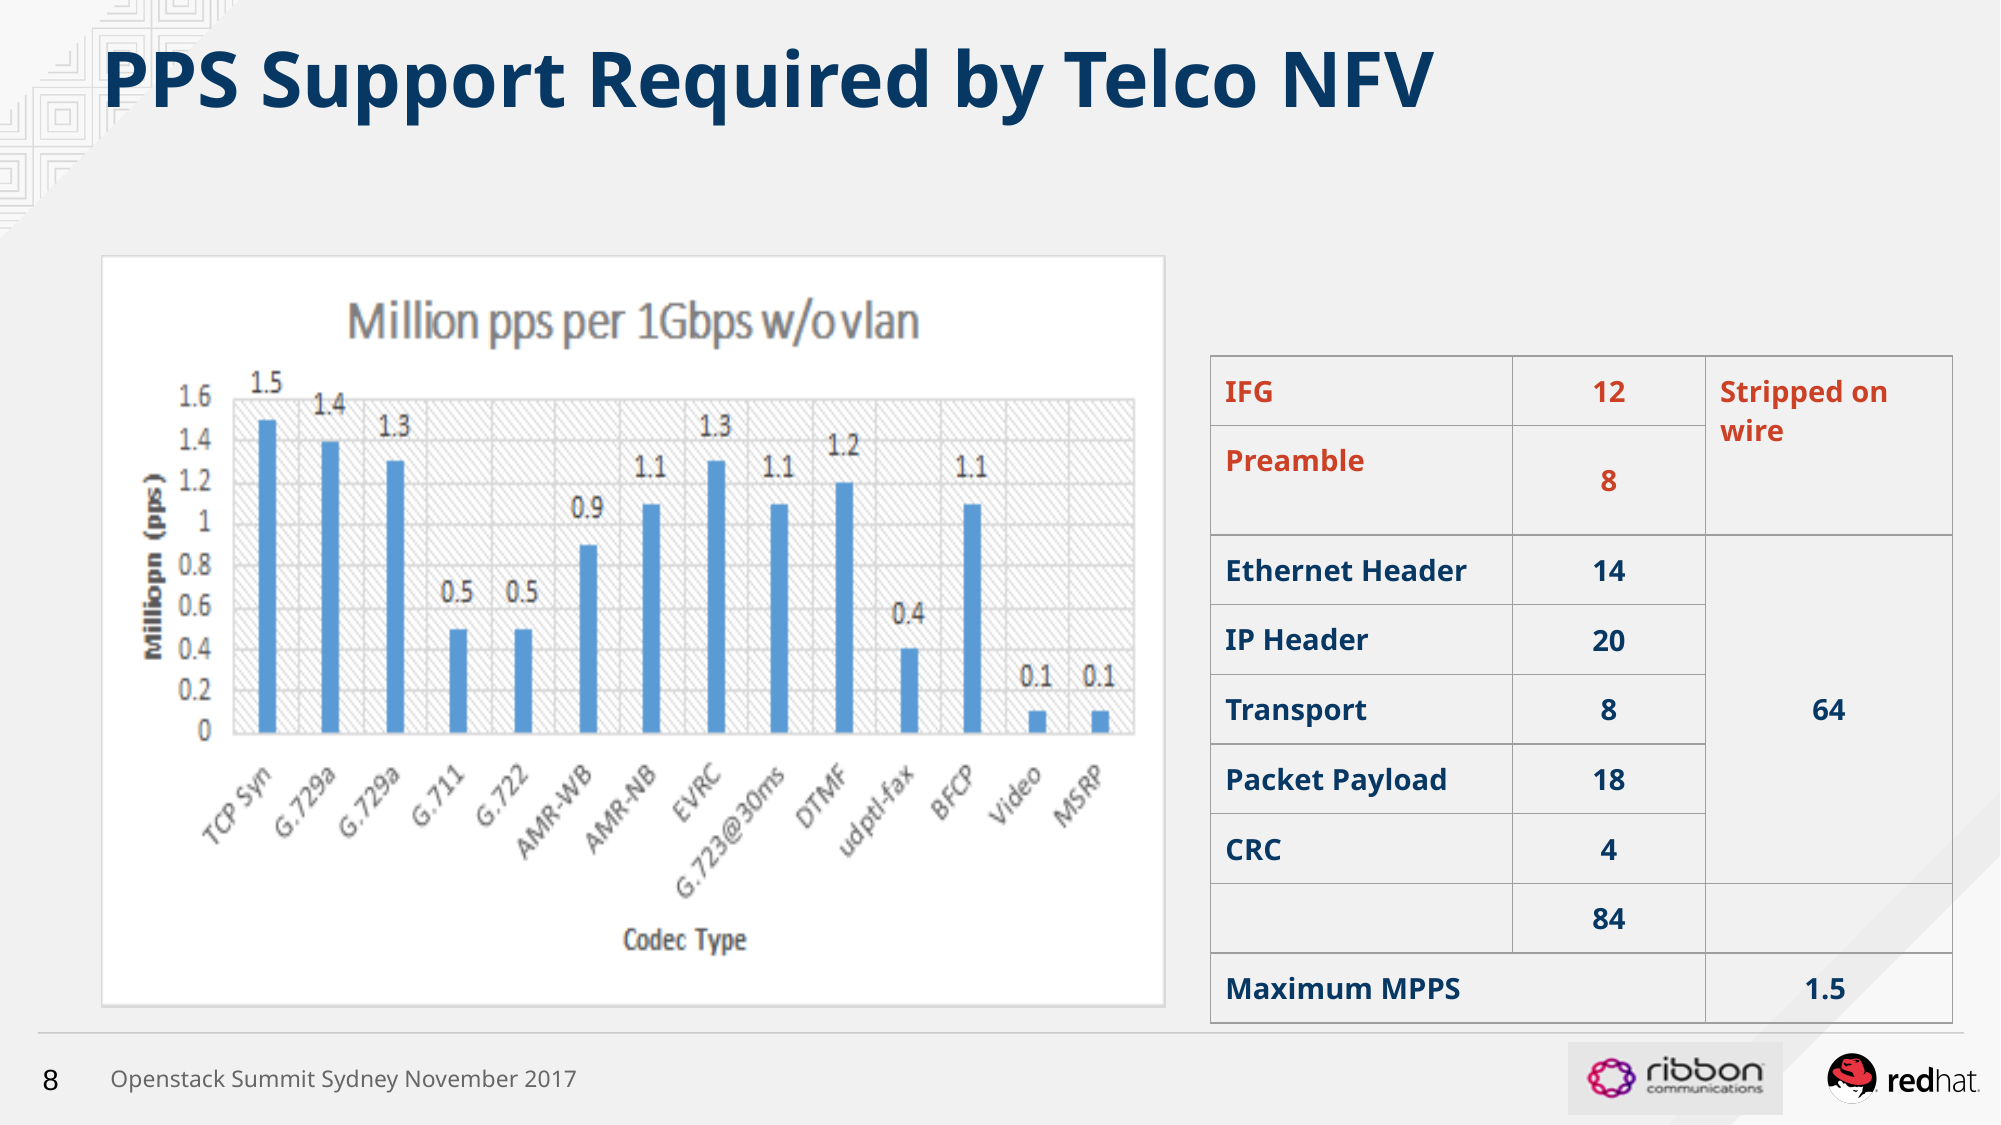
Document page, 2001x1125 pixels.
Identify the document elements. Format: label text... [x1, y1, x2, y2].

picture [0, 0, 2001, 1125]
table_cell 64 [1706, 536, 1952, 883]
title PPS Support Required by Telco NFV [81, 10, 1720, 162]
table_cell [1706, 884, 1952, 952]
table_header Stripped on wire [1706, 357, 1952, 534]
slide_number 8 [22, 1035, 102, 1122]
table_cell Maximum MPPS [1211, 954, 1705, 1022]
table_cell 1.5 [1706, 954, 1952, 1022]
table_cell IP Header [1211, 605, 1512, 674]
table_cell 18 [1513, 745, 1705, 813]
table_cell [1211, 884, 1512, 952]
table_cell Transport [1211, 675, 1512, 743]
table_cell CRC [1211, 814, 1512, 883]
table_cell 84 [1513, 884, 1705, 952]
table_cell 8 [1513, 675, 1705, 743]
table_cell 14 [1513, 536, 1705, 604]
table_cell Preamble [1211, 426, 1512, 534]
table_cell 8 [1513, 426, 1705, 534]
table_cell Ethernet Header [1211, 536, 1512, 604]
table_cell 20 [1513, 605, 1705, 674]
table_header 12 [1513, 357, 1705, 425]
table_cell 4 [1513, 814, 1705, 883]
table_cell Packet Payload [1211, 745, 1512, 813]
table_header IFG [1211, 357, 1512, 425]
